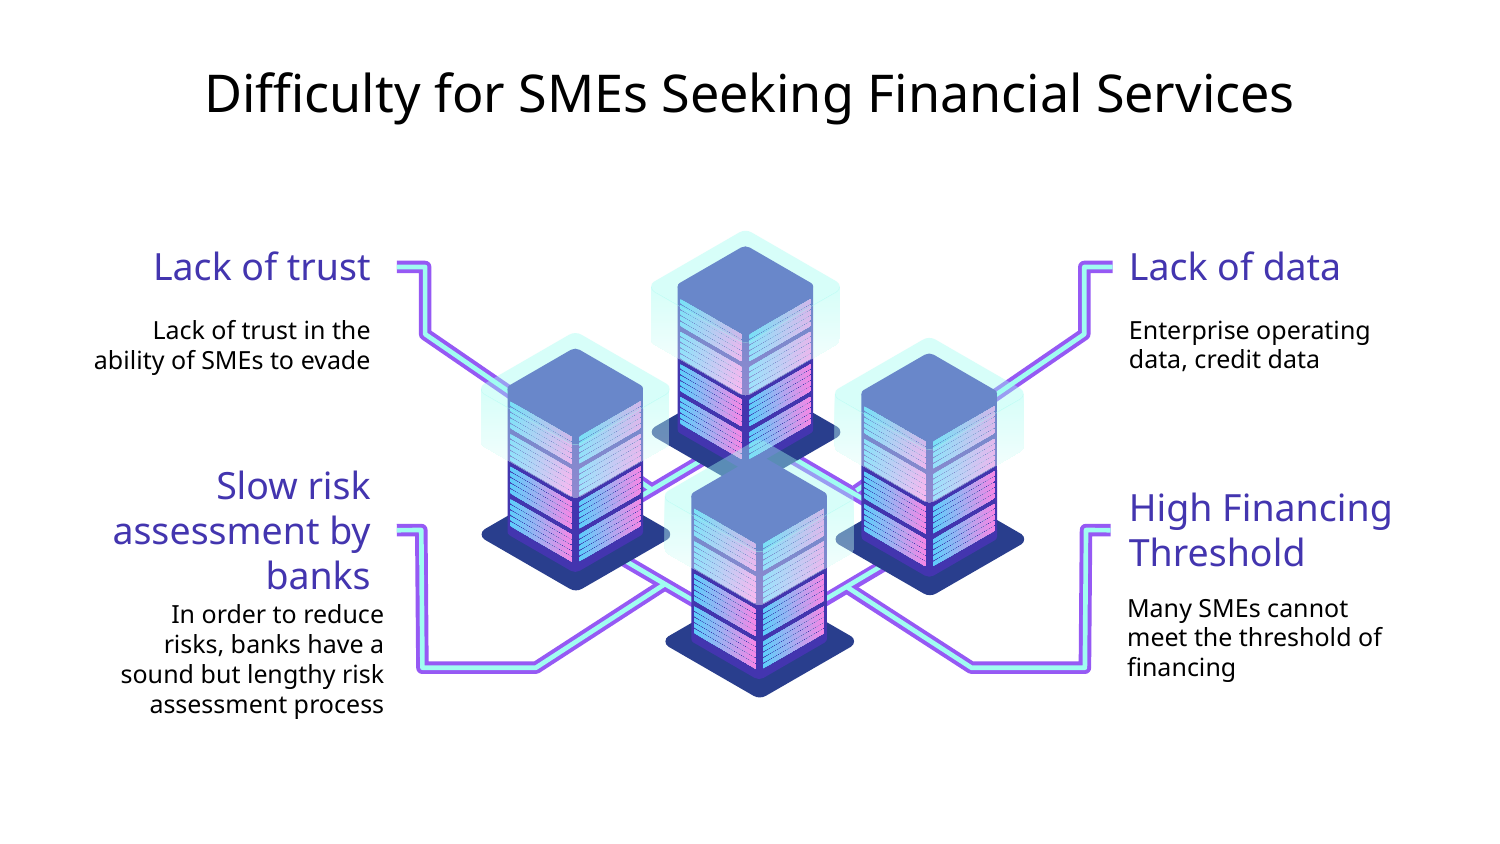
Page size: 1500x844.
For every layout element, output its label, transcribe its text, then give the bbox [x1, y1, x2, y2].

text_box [833, 337, 1026, 596]
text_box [860, 604, 988, 668]
text_box [1028, 266, 1108, 372]
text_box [663, 439, 856, 698]
text_box [405, 530, 517, 668]
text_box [1113, 239, 1422, 395]
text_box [1111, 503, 1422, 688]
text_box [396, 266, 475, 368]
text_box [649, 230, 842, 438]
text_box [522, 599, 658, 668]
title Difficulty for SMEs Seeking Financial Services [84, 49, 1416, 134]
text_box [992, 530, 1106, 668]
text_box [78, 239, 387, 395]
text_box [479, 332, 672, 591]
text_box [78, 503, 400, 709]
